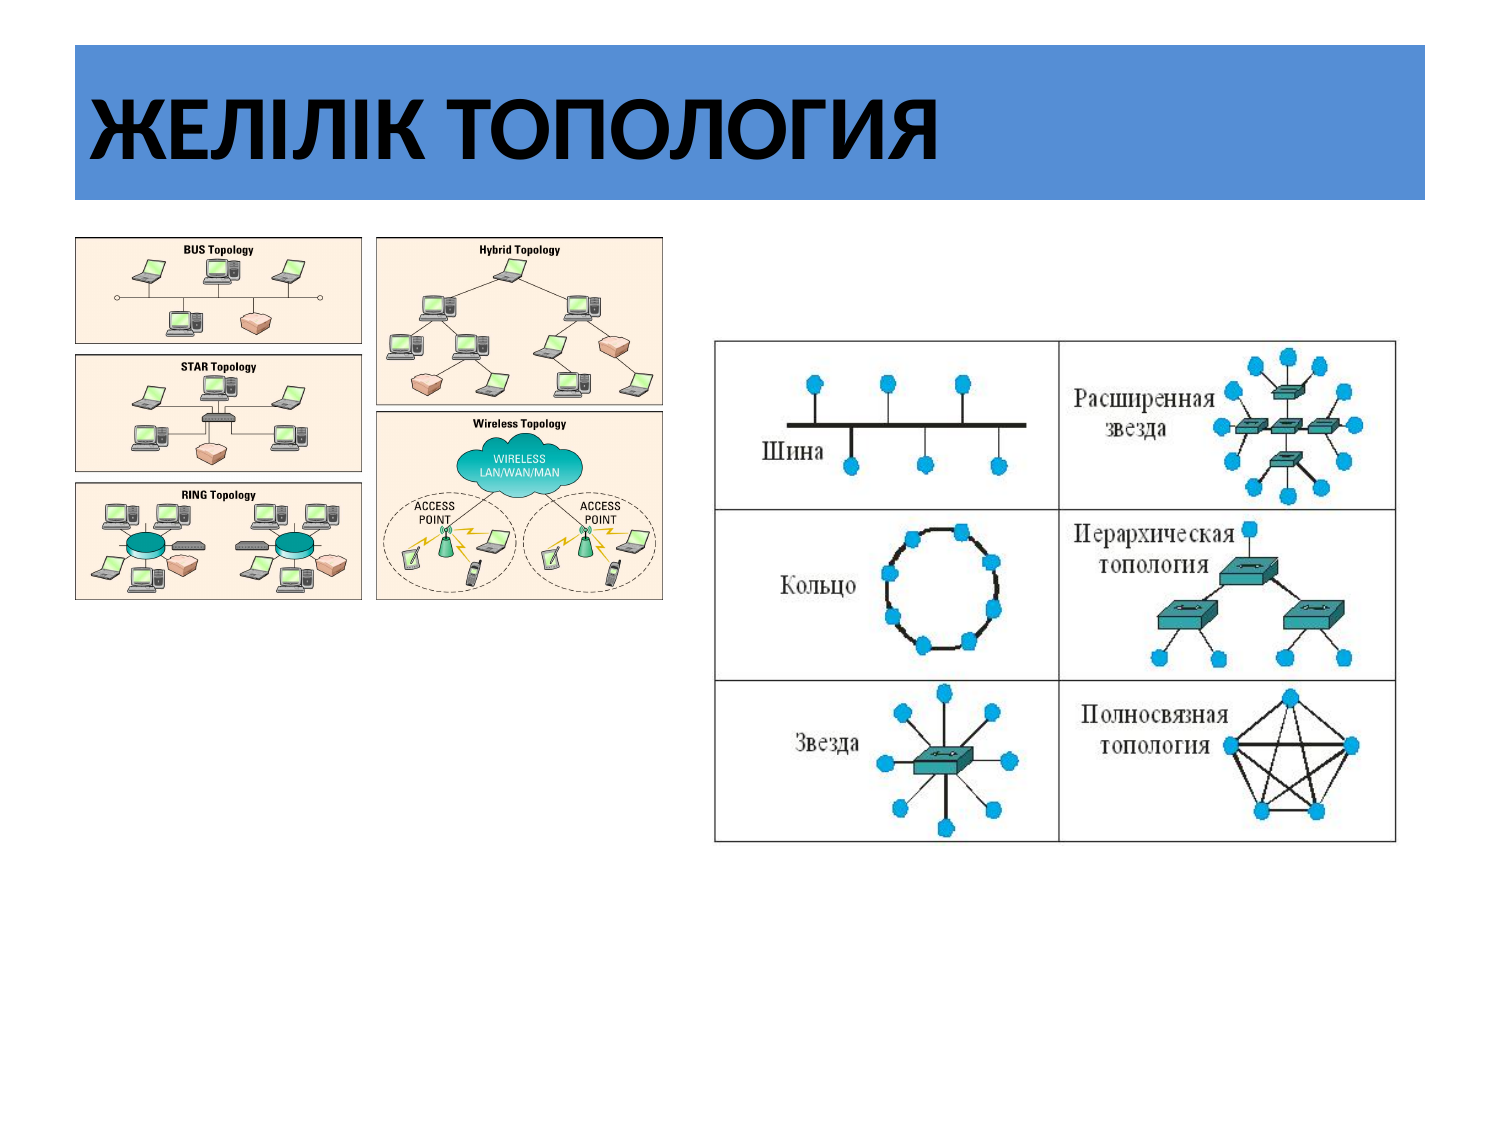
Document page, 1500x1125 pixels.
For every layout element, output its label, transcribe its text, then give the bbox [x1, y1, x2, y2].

picture [712, 337, 1401, 846]
title ЖЕЛІЛІК ТОПОЛОГИЯ [74, 44, 1426, 201]
picture [74, 237, 663, 601]
